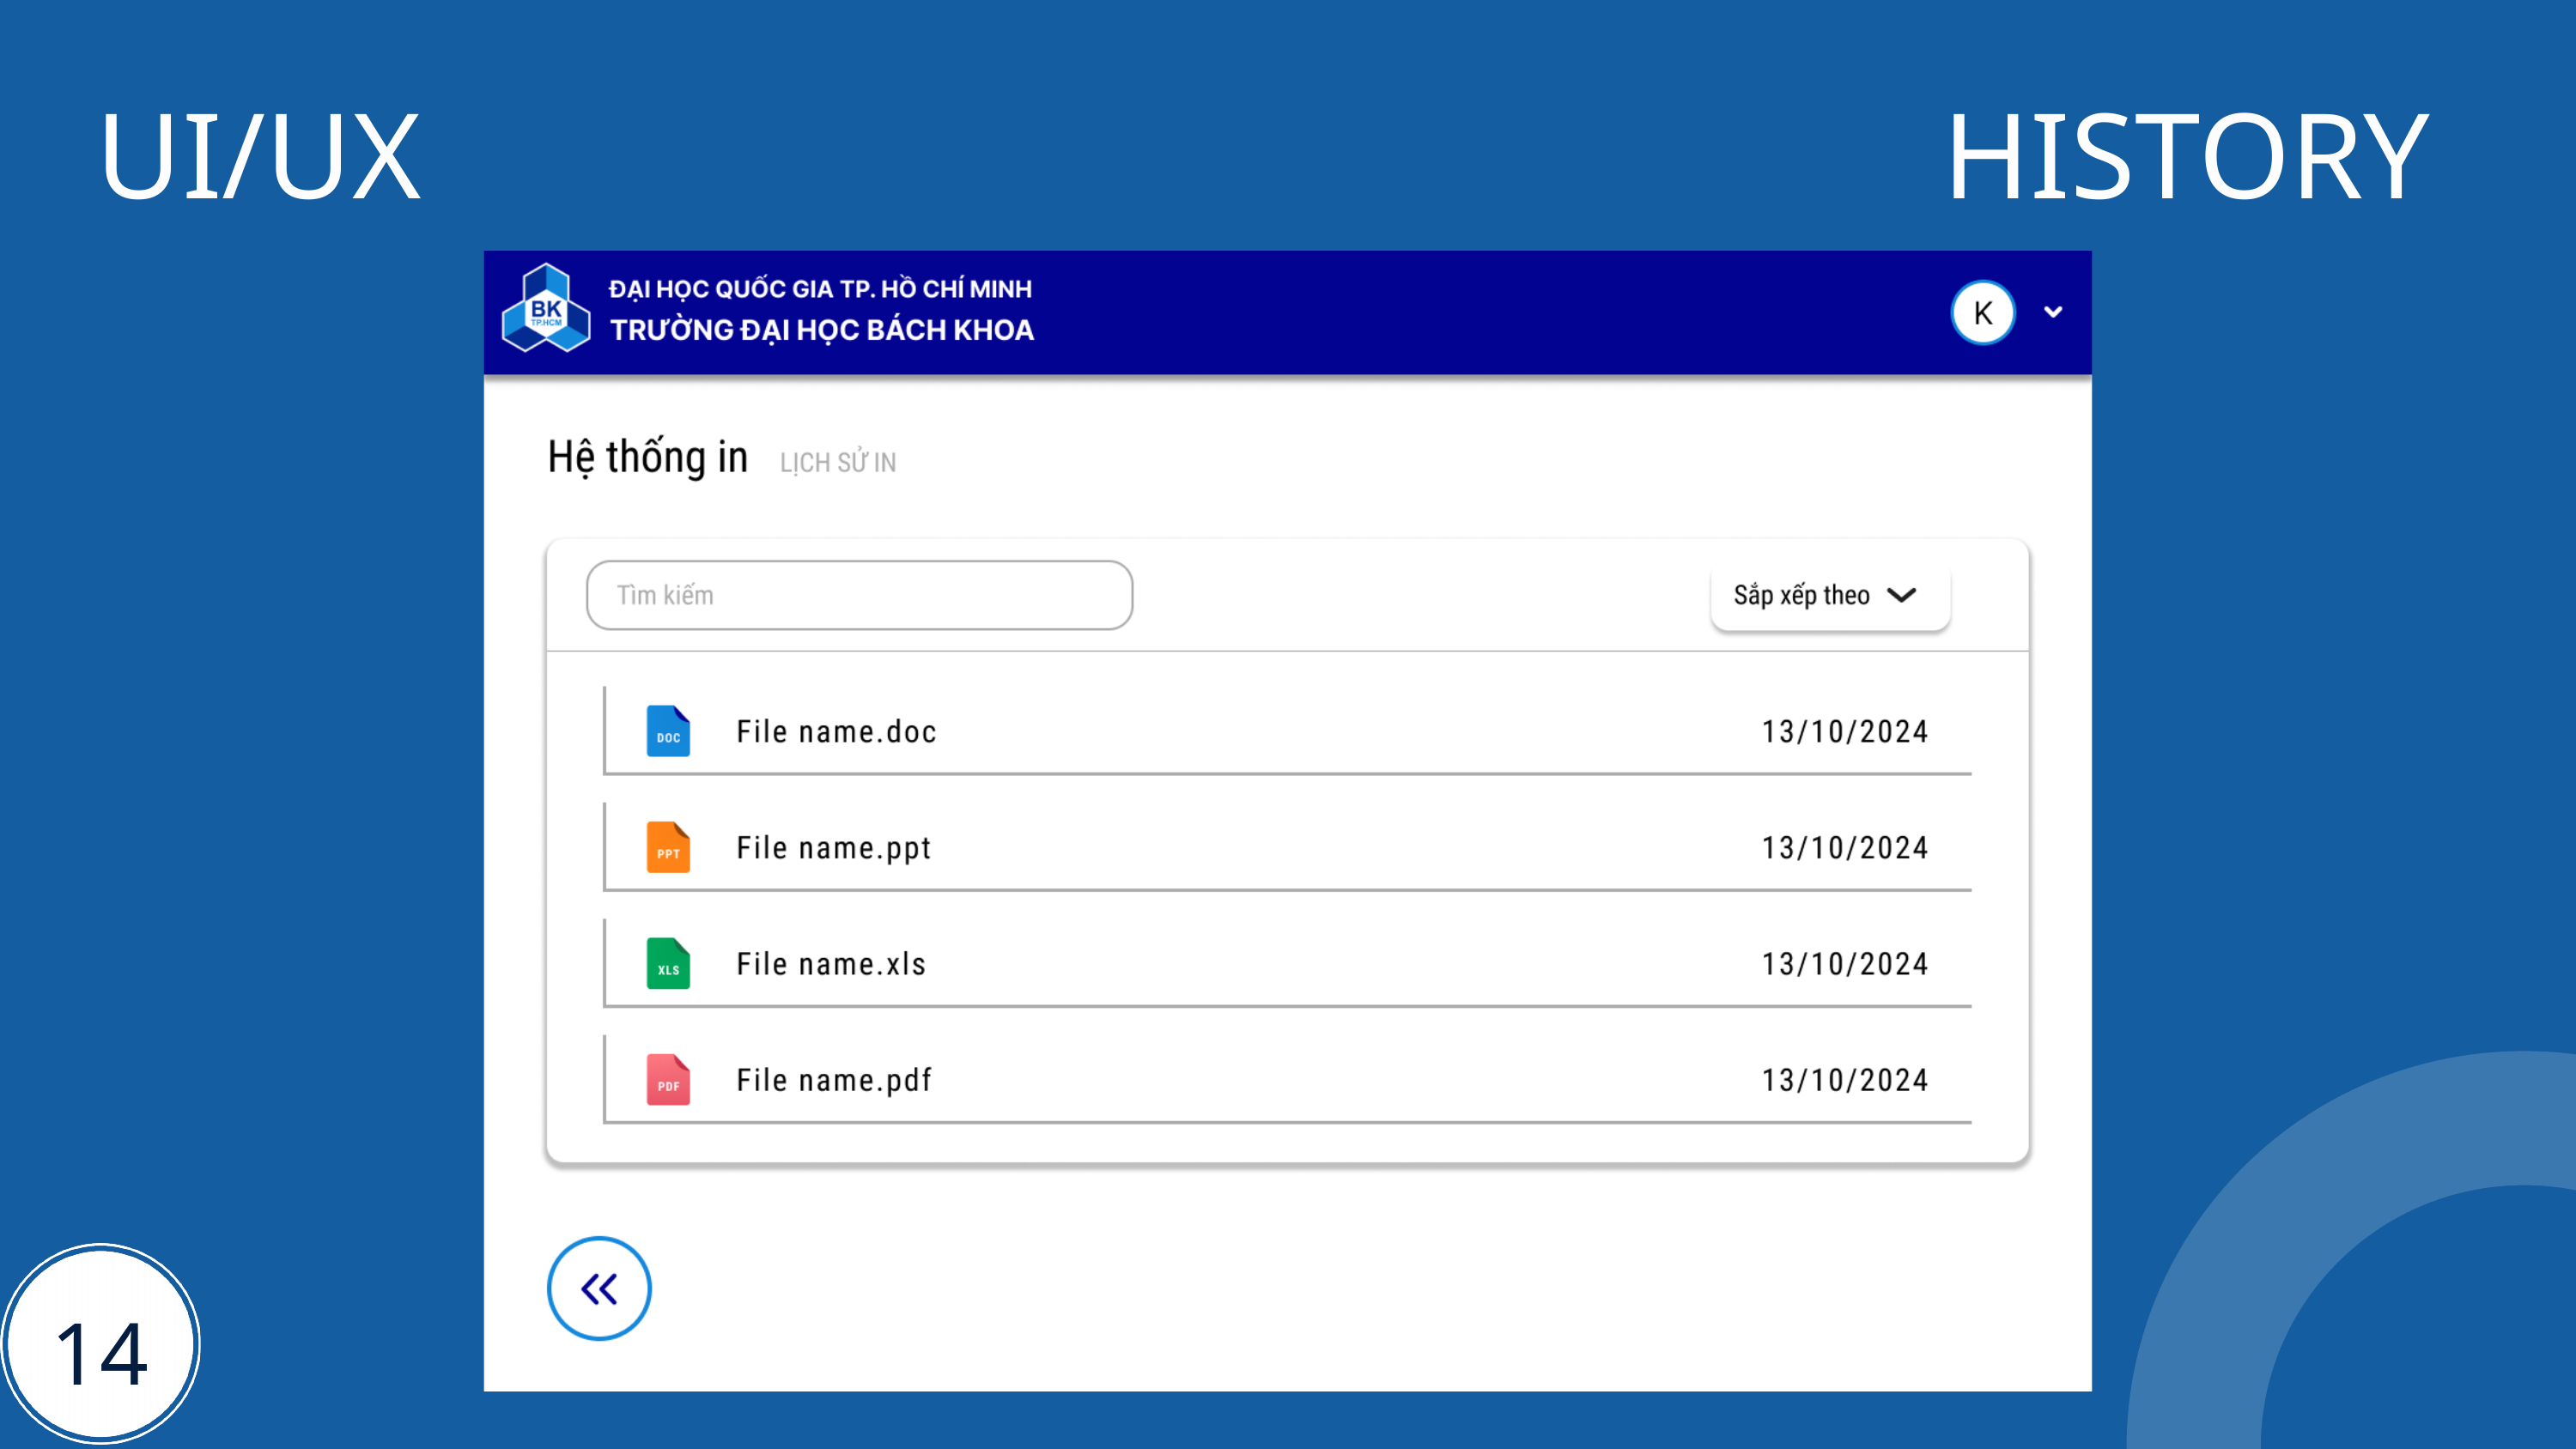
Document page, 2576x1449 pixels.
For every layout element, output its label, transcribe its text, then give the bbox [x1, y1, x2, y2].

text_box HISTORY [1907, 57, 2432, 222]
text_box 14 [20, 1282, 180, 1403]
text_box [0, 1243, 201, 1445]
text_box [2193, 1118, 2576, 1449]
text_box UI/UX [95, 57, 910, 222]
text_box [483, 251, 2093, 1391]
